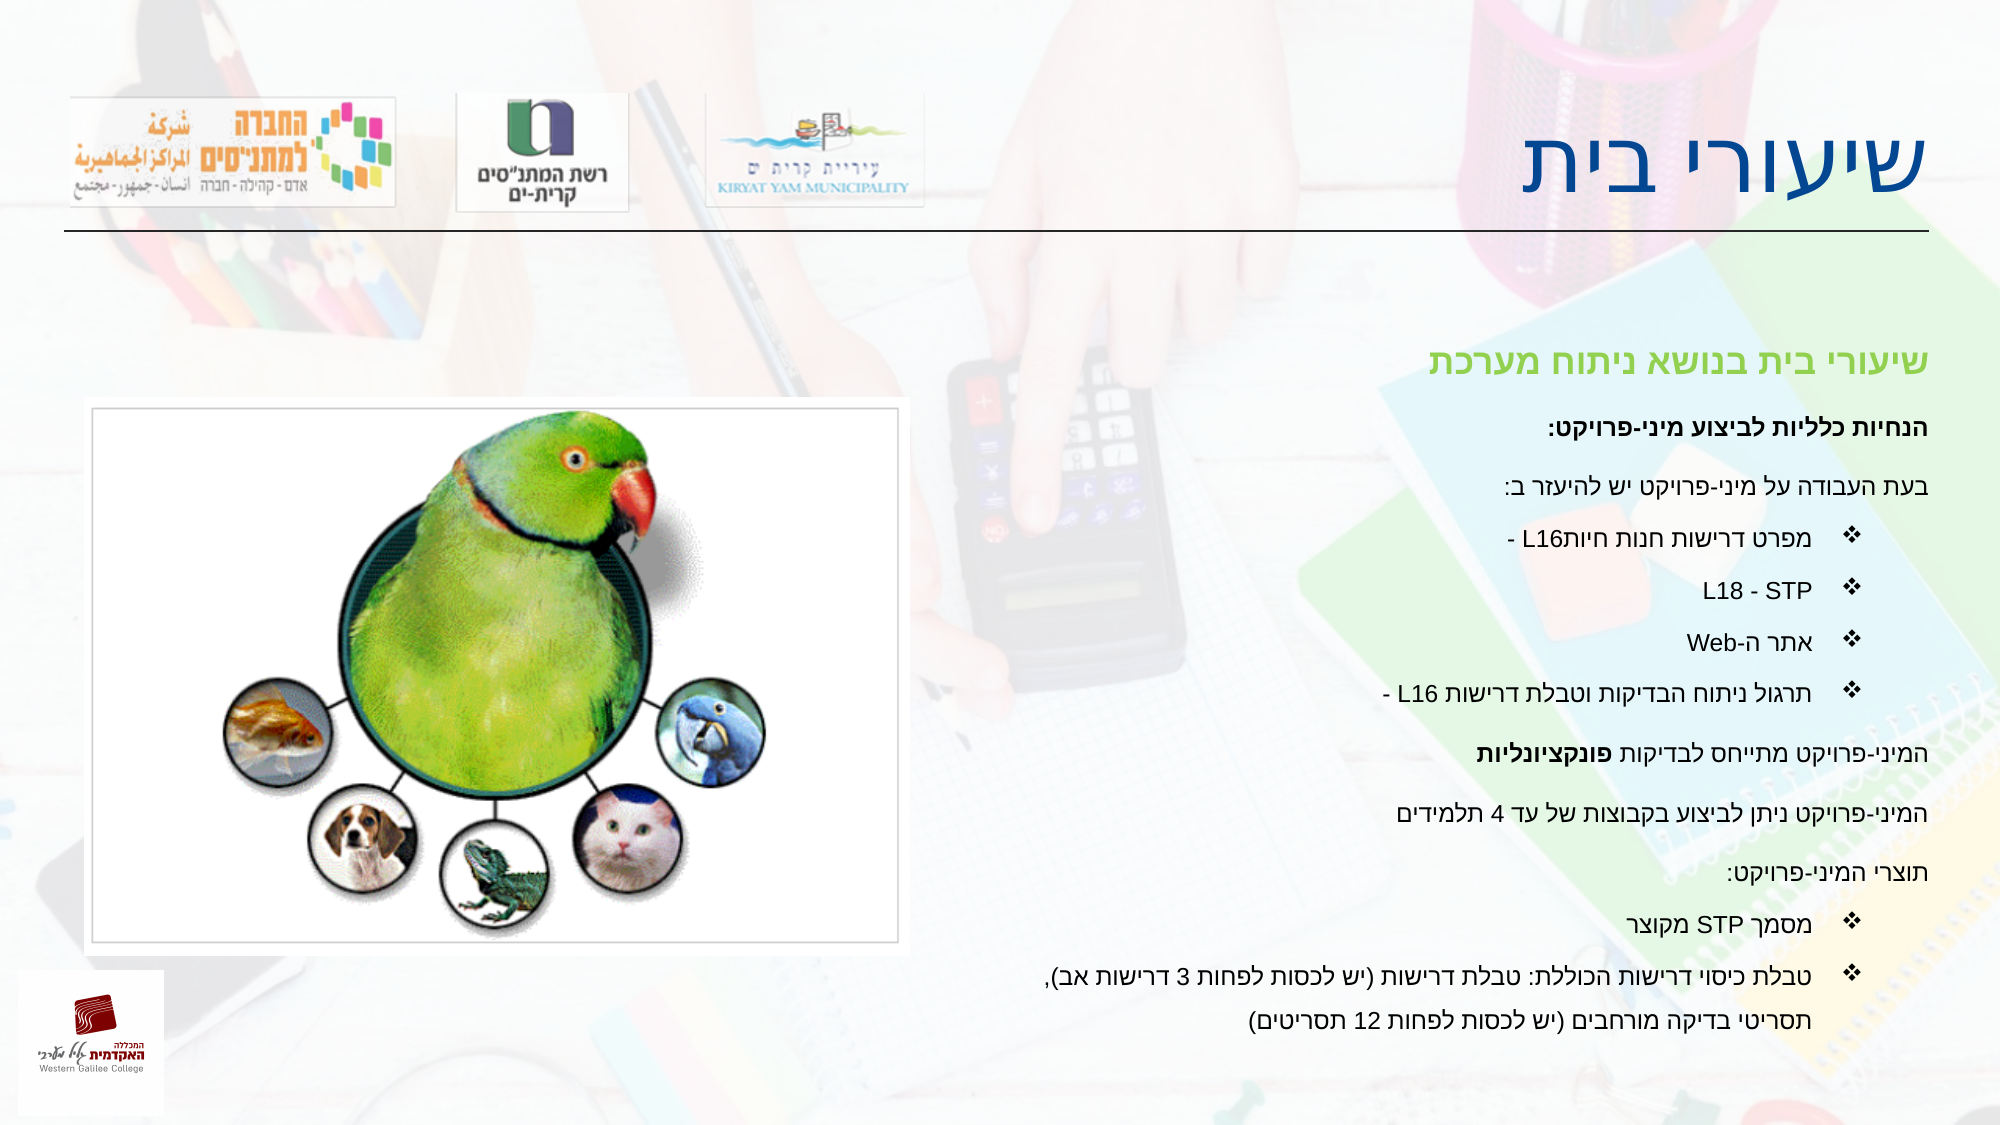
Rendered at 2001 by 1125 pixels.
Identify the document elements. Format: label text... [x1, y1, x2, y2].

picture [84, 397, 910, 956]
title שיעורי בית [64, 55, 1930, 221]
picture [18, 970, 164, 1116]
list שיעורי בית בנושא ניתוח מערכת הנחיות כלליות לביצוע מיני-פרויקט: בעת העבודה על מיני-פרויקט יש להיעזר ב: מפרט דרישות חנות חיותL16 - L18 - STP אתר ה-Web תרגול ניתוח הבדיקות וטבלת דרישות L16 - המיני-פרויקט מתייחס לבדיקות פונקציונליות המיני-פרויקט ניתן לביצוע בקבוצות של עד 4 תלמידים תוצרי המיני-פרויקט: מסמך STP מקוצר טבלת כיסוי דרישות הכוללת: טבלת דרישות (יש לכסות לפחות 3 דרישות אב), תסריטי בדיקה מורחבים (יש לכסות לפחות 12 תסריטים) [979, 309, 1930, 1043]
picture [70, 93, 925, 213]
